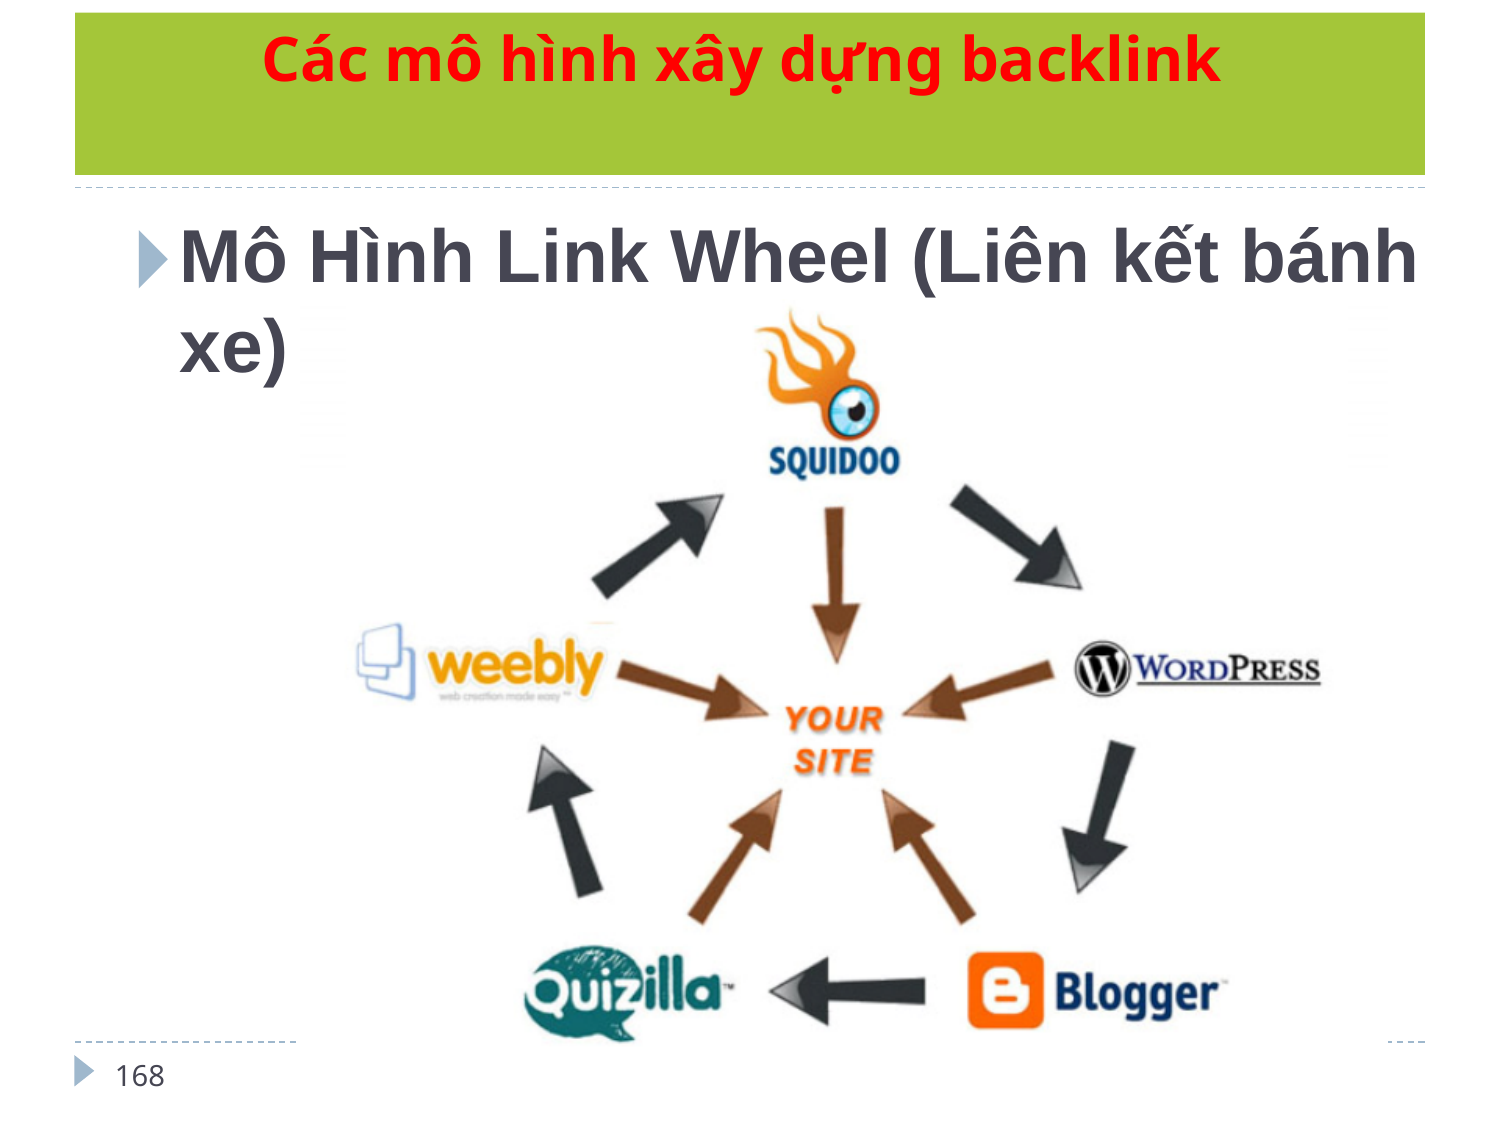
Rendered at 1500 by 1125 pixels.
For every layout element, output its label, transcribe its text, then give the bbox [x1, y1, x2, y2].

list Mô Hình Link Wheel (Liên kết bánh xe) [75, 200, 1500, 1010]
slide_number 168 [99, 1050, 425, 1110]
title Các mô hình xây dựng backlink [75, 12, 1425, 175]
picture [299, 299, 1388, 1065]
